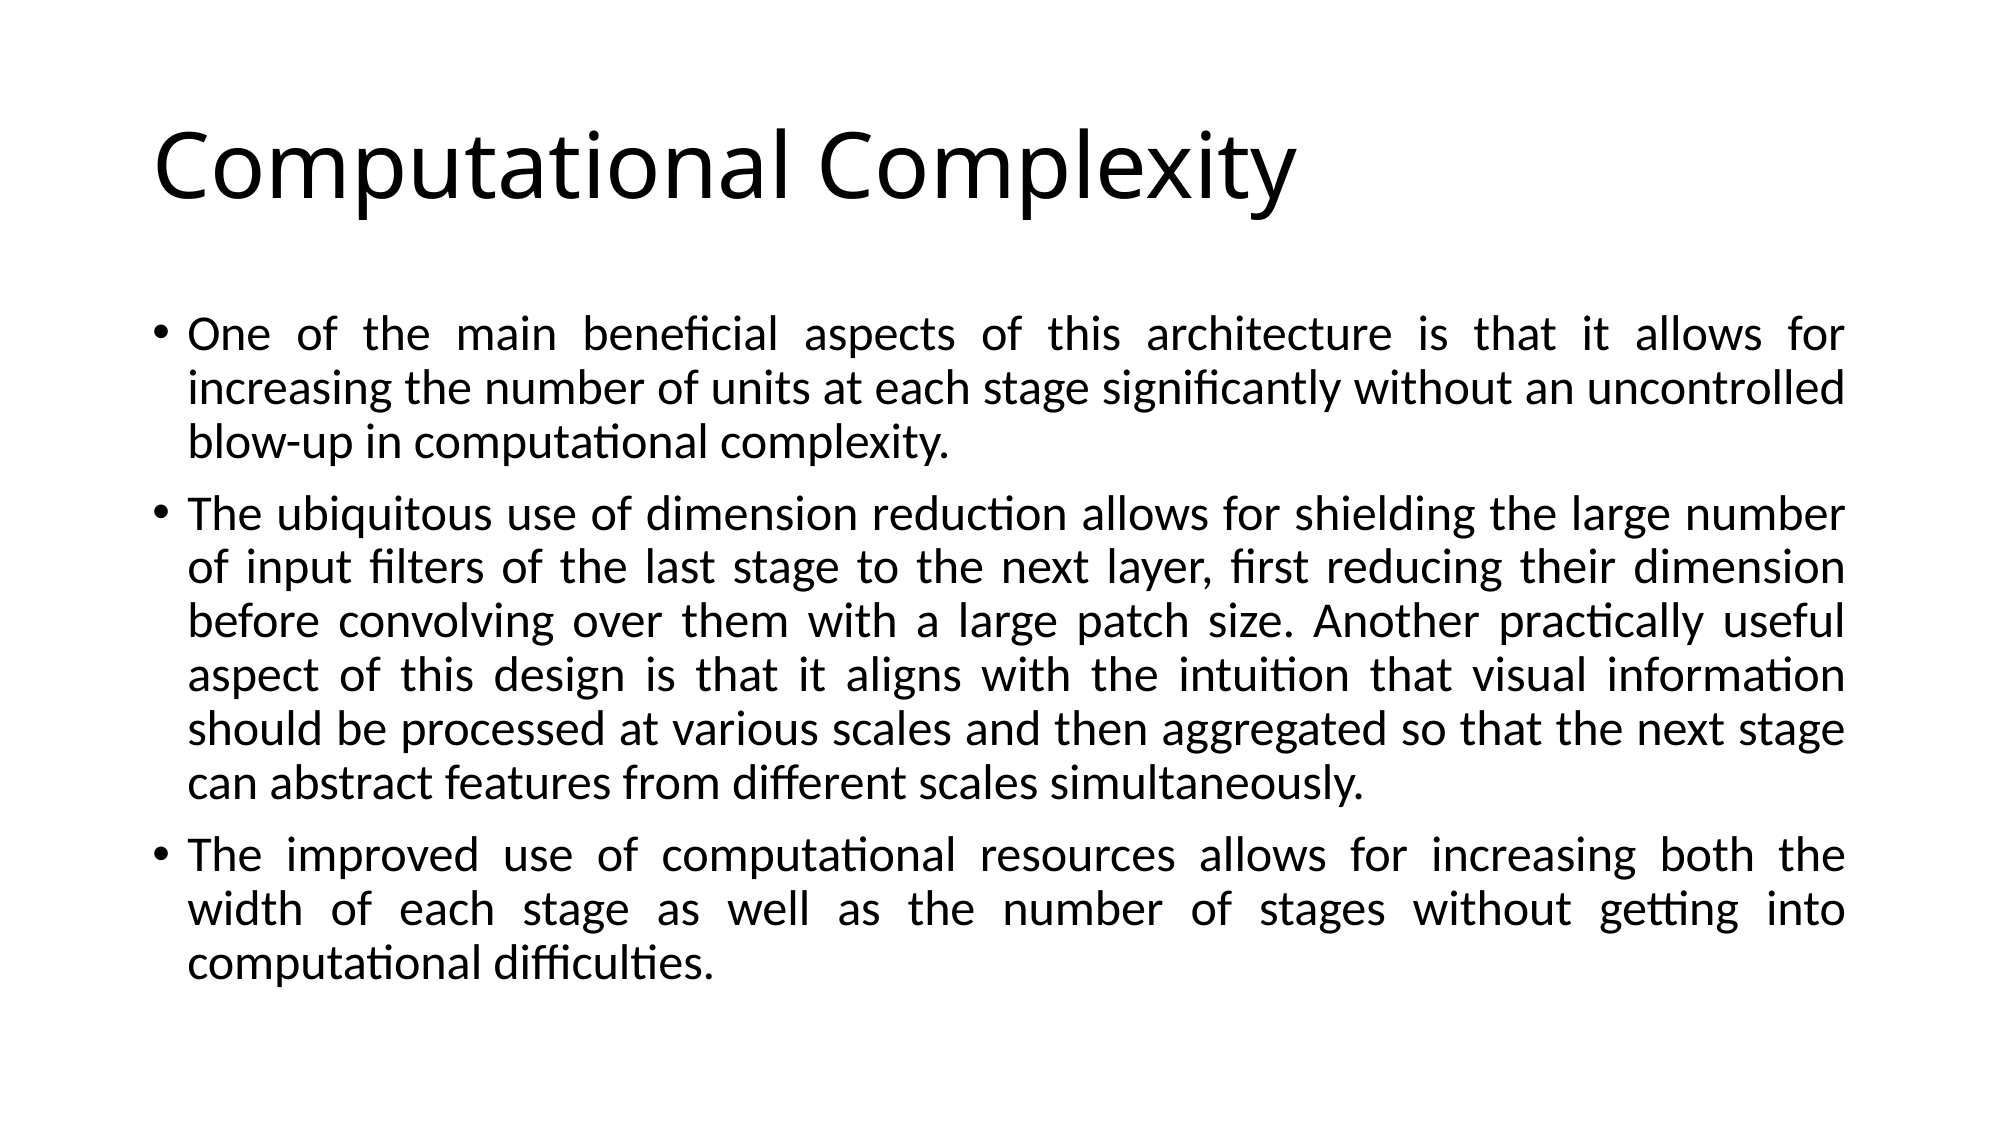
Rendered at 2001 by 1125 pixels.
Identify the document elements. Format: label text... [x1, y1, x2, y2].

title Computational Complexity [137, 59, 1863, 278]
list One of the main beneficial aspects of this architecture is that it allows for increasing the number of units at each stage significantly without an uncontrolled blow-up in computational complexity. The ubiquitous use of dimension reduction allows for shielding the large number of input filters of the last stage to the next layer, first reducing their dimension before convolving over them with a large patch size. Another practically useful aspect of this design is that it aligns with the intuition that visual information should be processed at various scales and then aggregated so that the next stage can abstract features from different scales simultaneously. The improved use of computational resources allows for increasing both the width of each stage as well as the number of stages without getting into computational difficulties. [137, 299, 1863, 1014]
